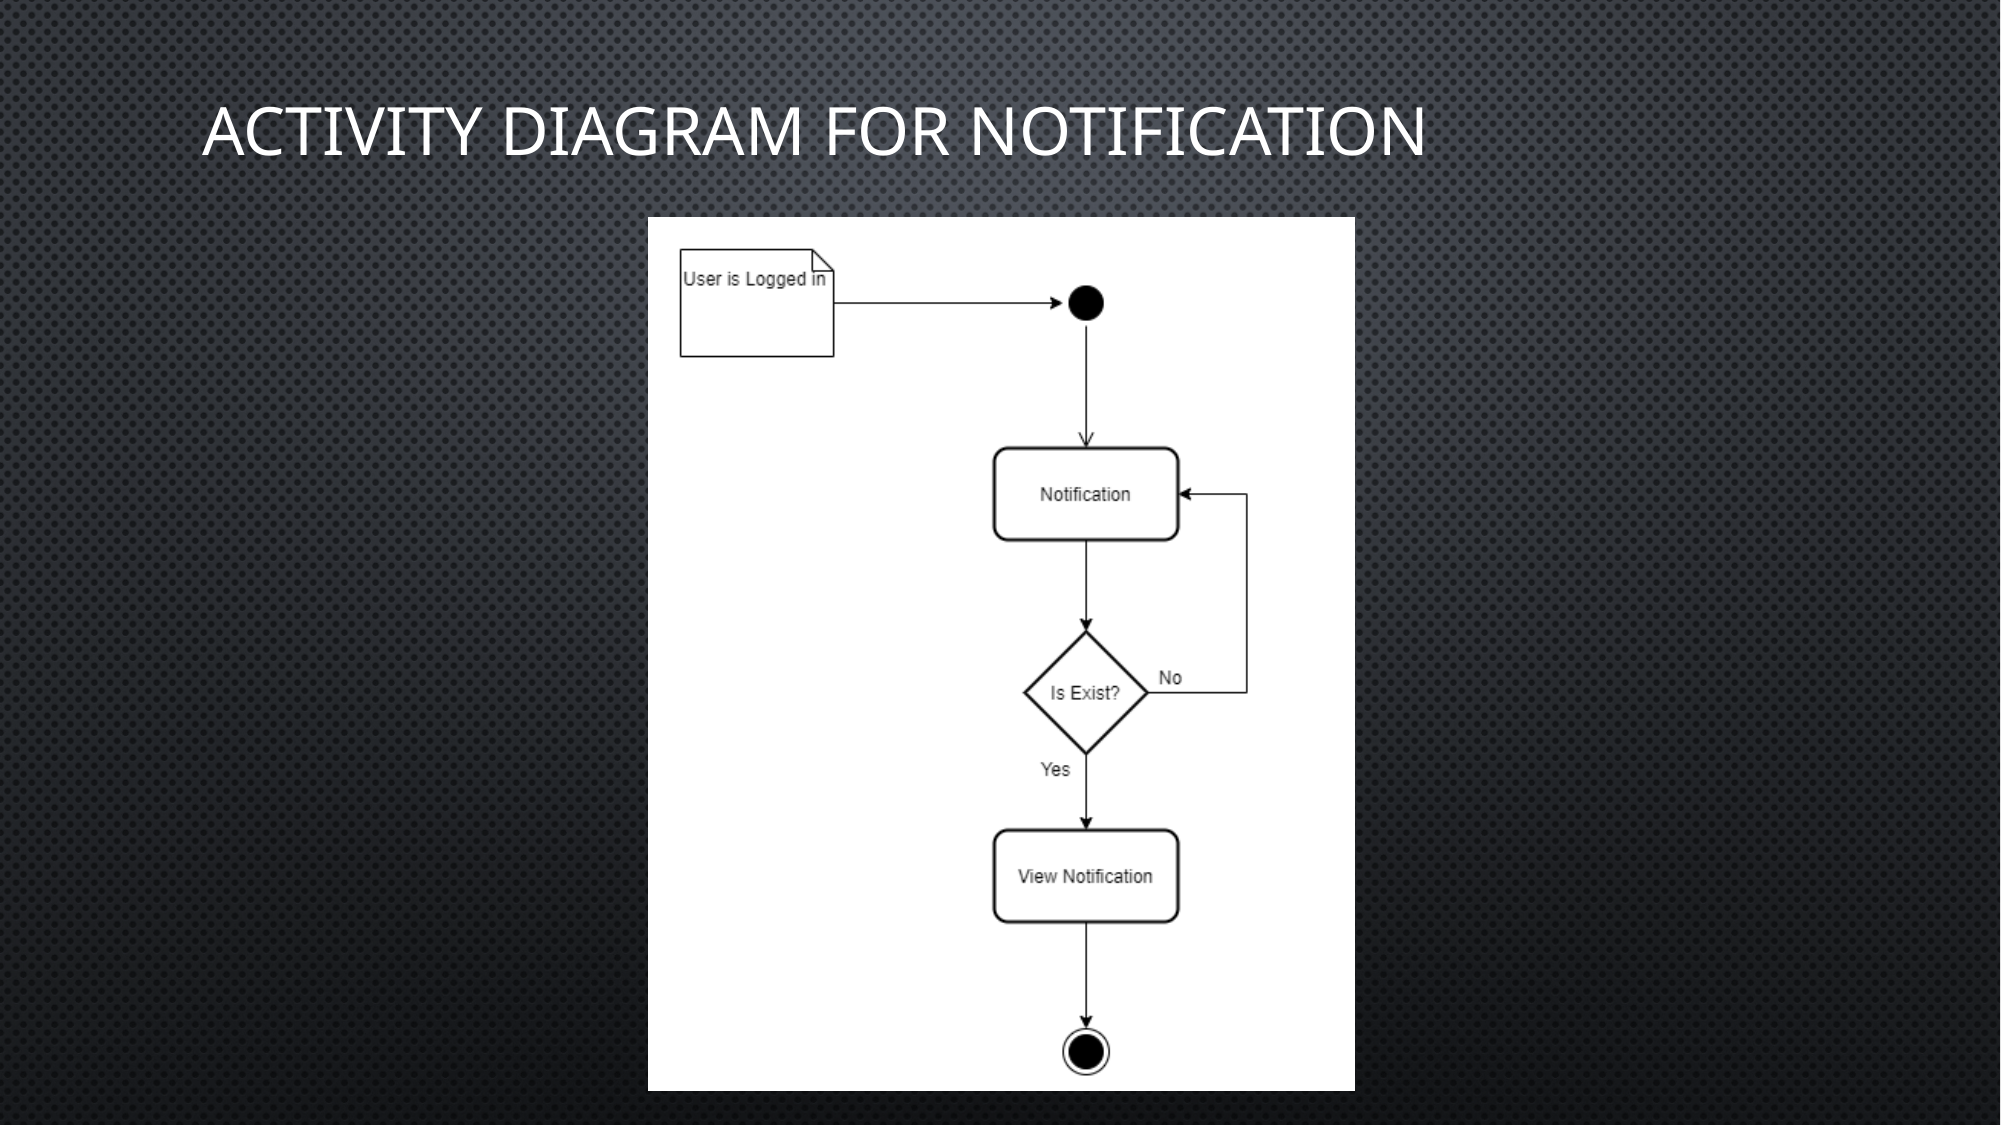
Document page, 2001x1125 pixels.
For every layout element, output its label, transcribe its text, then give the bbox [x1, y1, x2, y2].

title Activity diagram for notification [187, 73, 1814, 185]
picture [648, 216, 1355, 1091]
